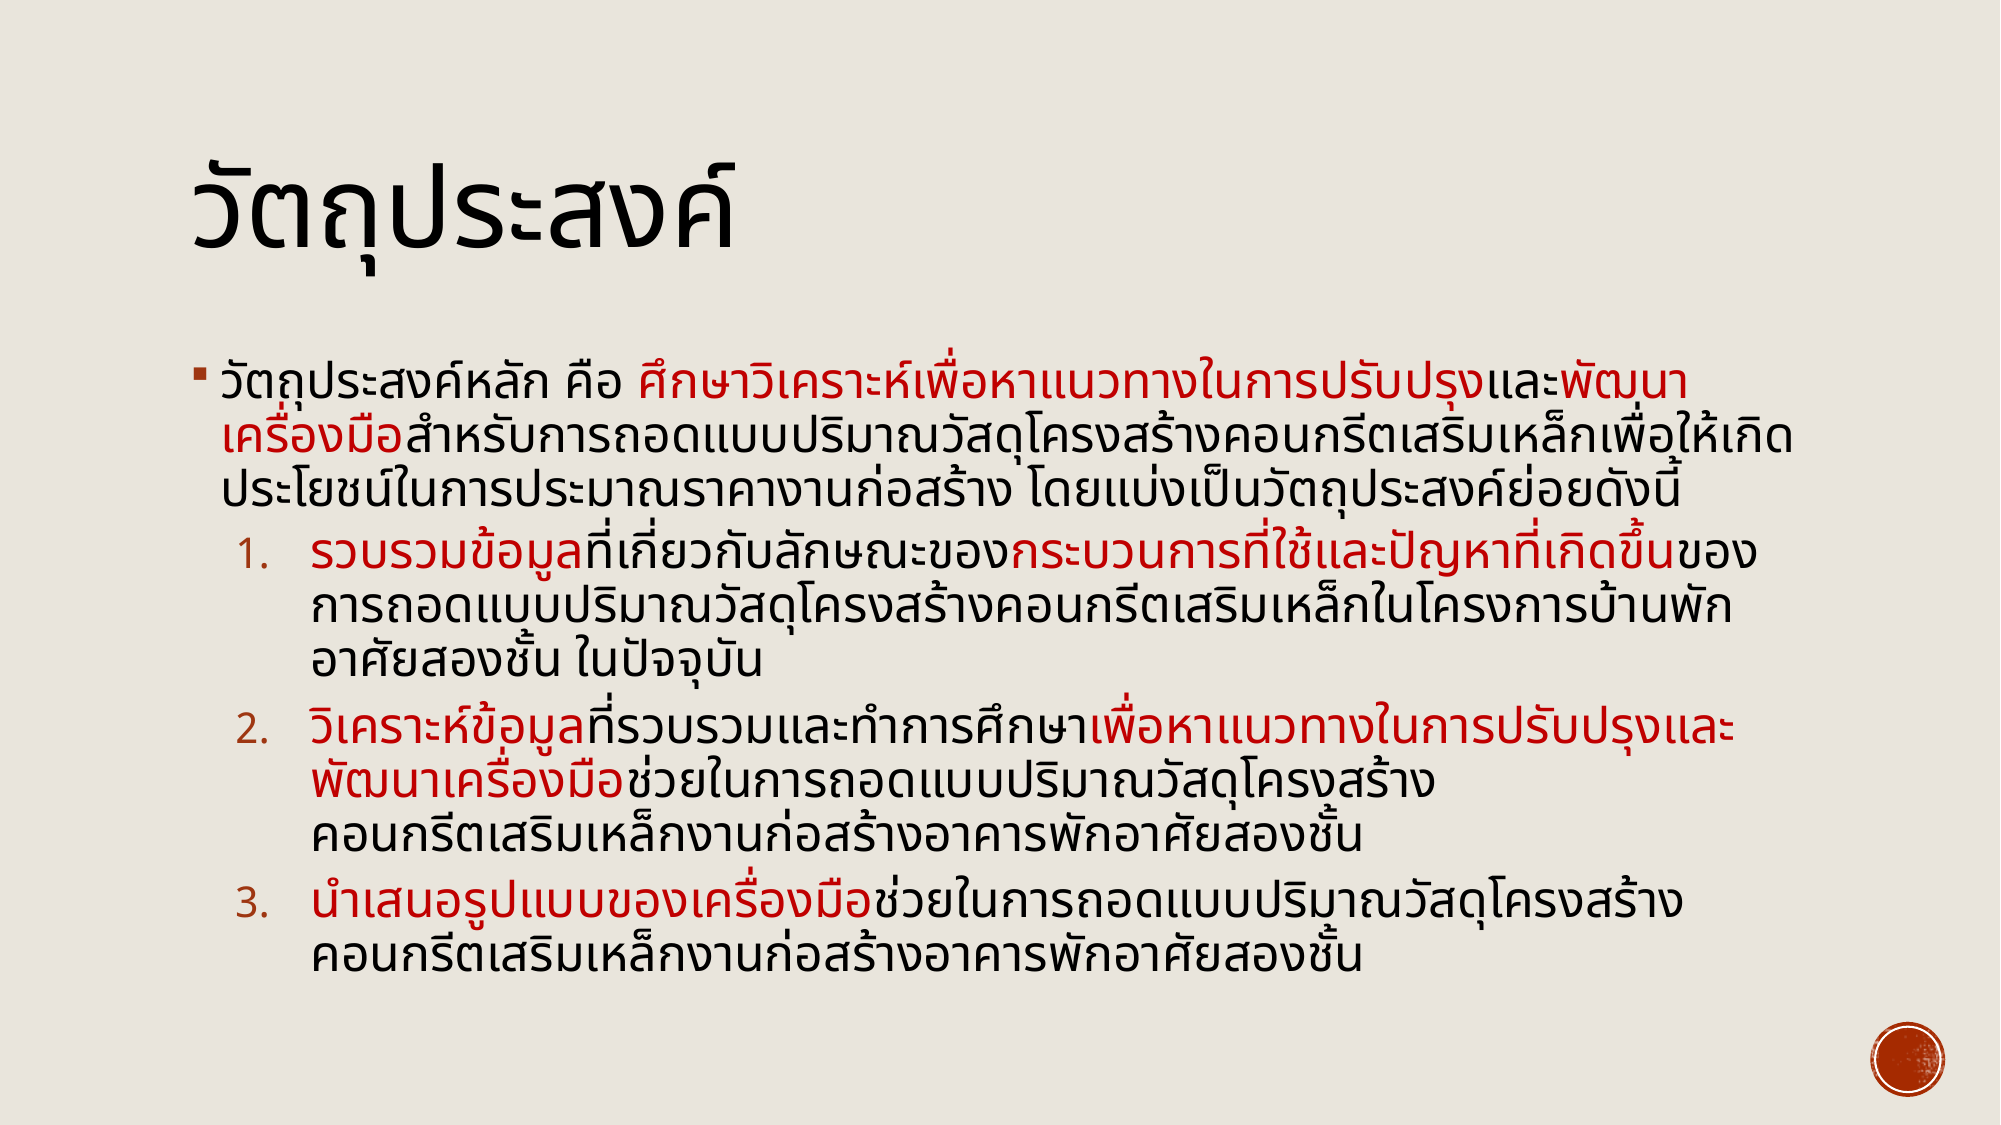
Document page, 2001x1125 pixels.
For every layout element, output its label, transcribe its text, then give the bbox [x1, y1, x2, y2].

list วัตถุประสงค์หลัก คือ ศึกษาวิเคราะห์เพื่อหาแนวทางในการปรับปรุงและพัฒนาเครื่องมือสำหรับการถอดแบบปริมาณวัสดุโครงสร้างคอนกรีตเสริมเหล็กเพื่อให้เกิดประโยชน์ในการประมาณราคางานก่อสร้าง โดยแบ่งเป็นวัตถุประสงค์ย่อยดังนี้ รวบรวมข้อมูลที่เกี่ยวกับลักษณะของกระบวนการที่ใช้และปัญหาที่เกิดขึ้นของการถอดแบบปริมาณวัสดุโครงสร้างคอนกรีตเสริมเหล็กในโครงการบ้านพักอาศัยสองชั้น ในปัจจุบัน วิเคราะห์ข้อมูลที่รวบรวมและทำการศึกษาเพื่อหาแนวทางในการปรับปรุงและพัฒนาเครื่องมือช่วยในการถอดแบบปริมาณวัสดุโครงสร้างคอนกรีตเสริมเหล็กงานก่อสร้างอาคารพักอาศัยสองชั้น นำเสนอรูปแบบของเครื่องมือช่วยในการถอดแบบปริมาณวัสดุโครงสร้างคอนกรีตเสริมเหล็กงานก่อสร้างอาคารพักอาศัยสองชั้น [175, 348, 1826, 1013]
title วัตถุประสงค์ [175, 79, 1826, 344]
